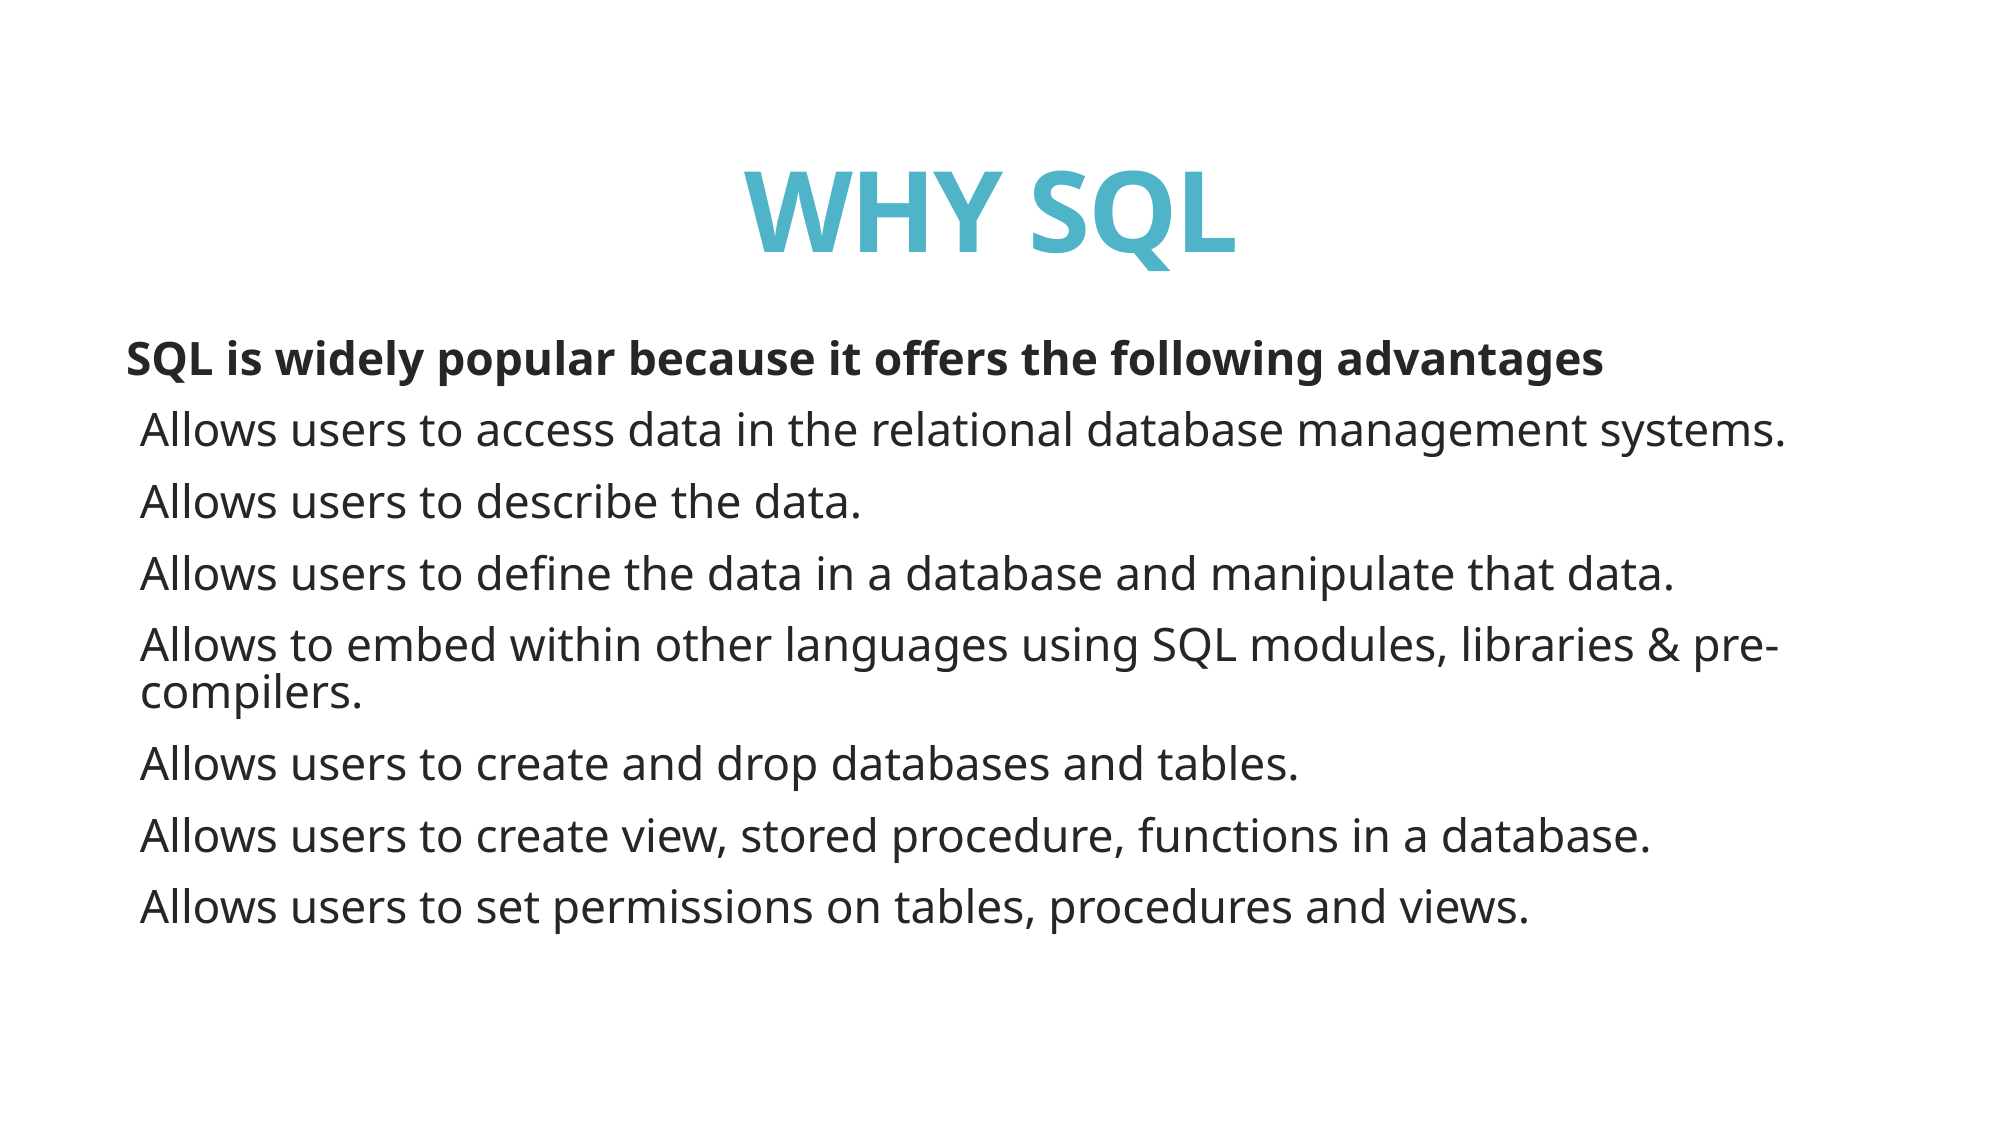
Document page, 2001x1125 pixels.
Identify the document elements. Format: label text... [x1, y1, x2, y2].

list SQL is widely popular because it offers the following advantages Allows users to access data in the relational database management systems. Allows users to describe the data. Allows users to define the data in a database and manipulate that data. Allows to embed within other languages using SQL modules, libraries & pre-compilers. Allows users to create and drop databases and tables. Allows users to create view, stored procedure, functions in a database. Allows users to set permissions on tables, procedures and views. [111, 329, 1876, 948]
title WHY SQL [107, 81, 1875, 354]
